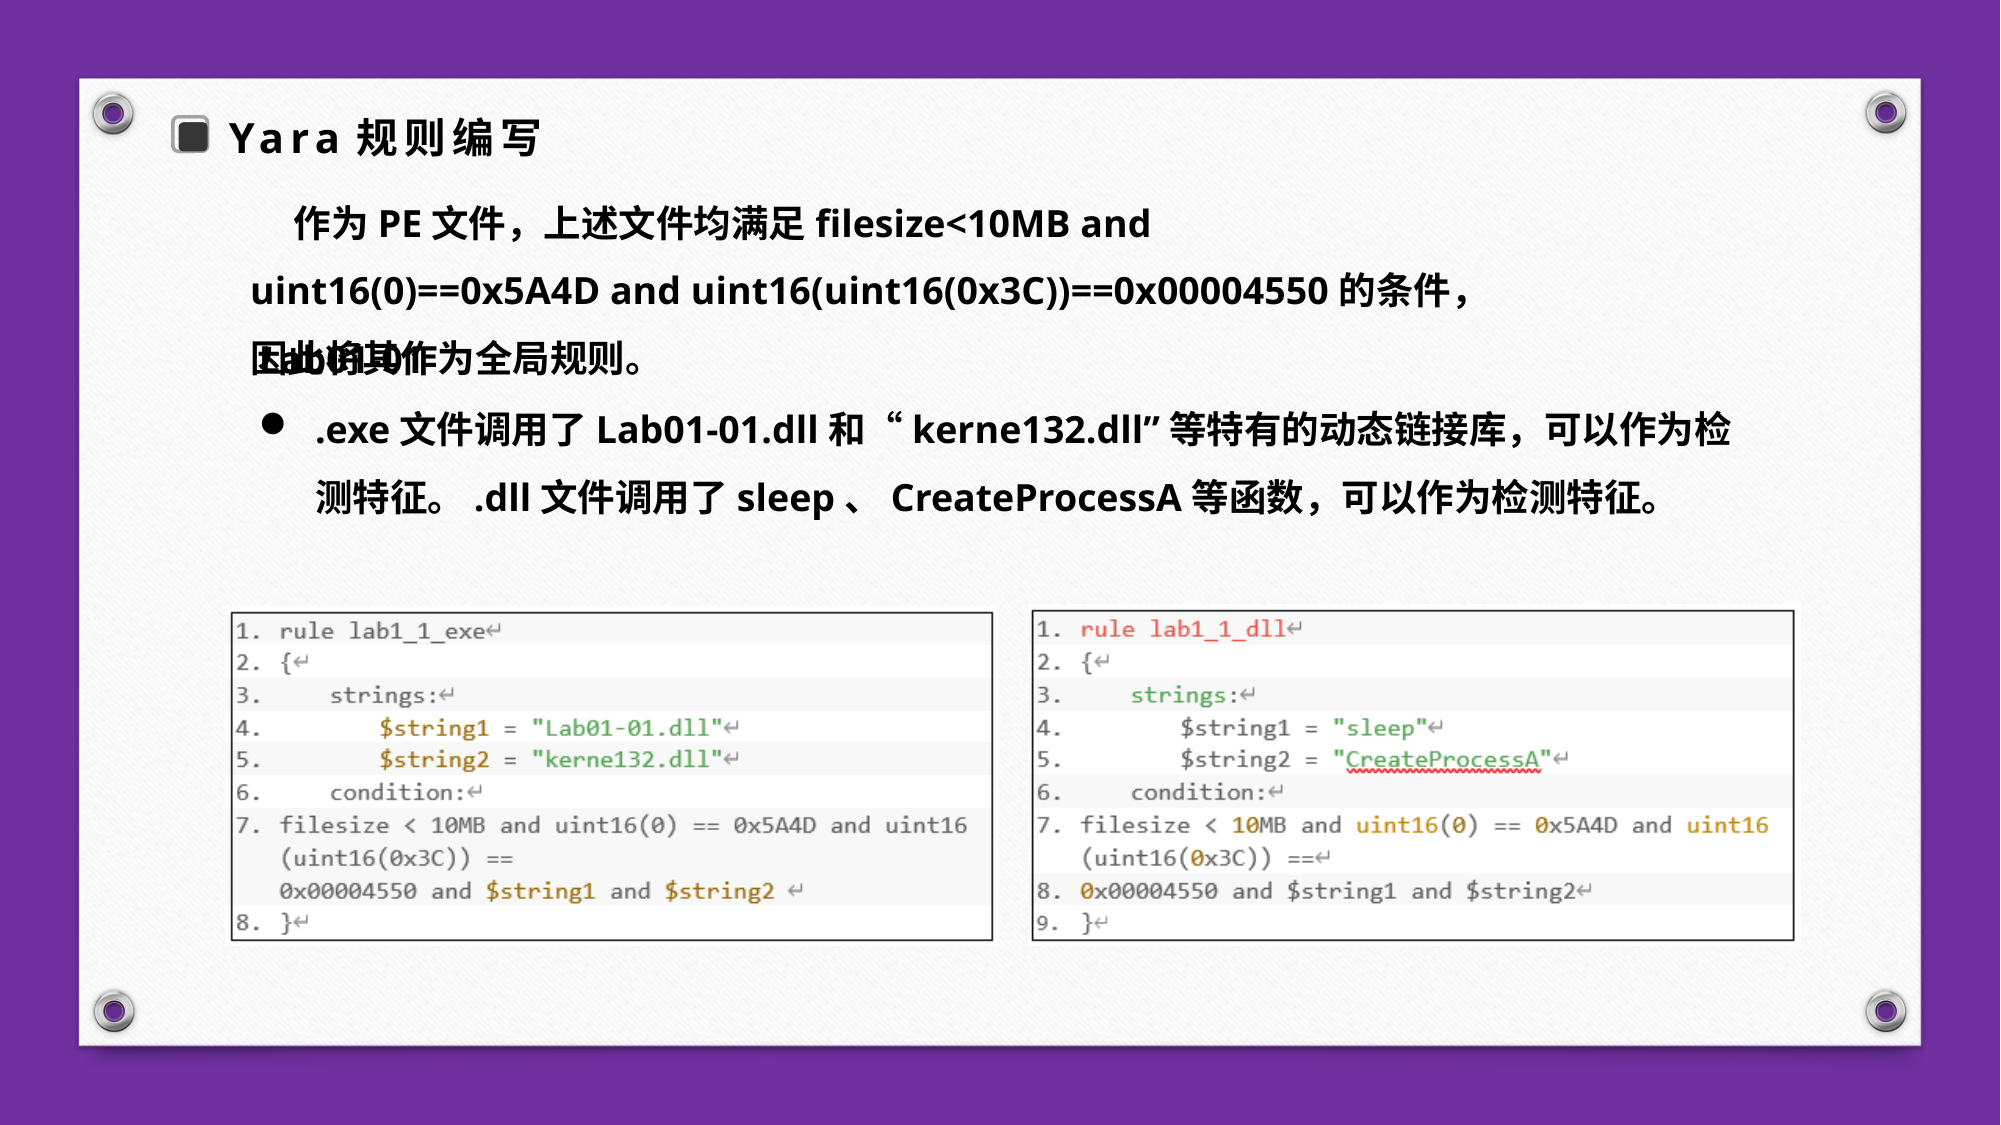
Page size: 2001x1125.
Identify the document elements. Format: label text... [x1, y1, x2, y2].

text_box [172, 116, 208, 152]
picture [0, 0, 2000, 1125]
text_box 作为PE文件，上述文件均满足filesize<10MB and uint16(0)==0x5A4D and uint16(uint16(0x3C))==0x00004550的条件，因此将其作为全局规则。 [113, 169, 1494, 387]
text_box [172, 103, 612, 170]
text_box .exe文件调用了Lab01-01.dll和“kerne132.dll”等特有的动态链接库，可以作为检测特征。.dll文件调用了sleep、CreateProcessA等函数，可以作为检测特征。 [243, 376, 1757, 594]
text_box Lab01-01 [243, 328, 1244, 376]
